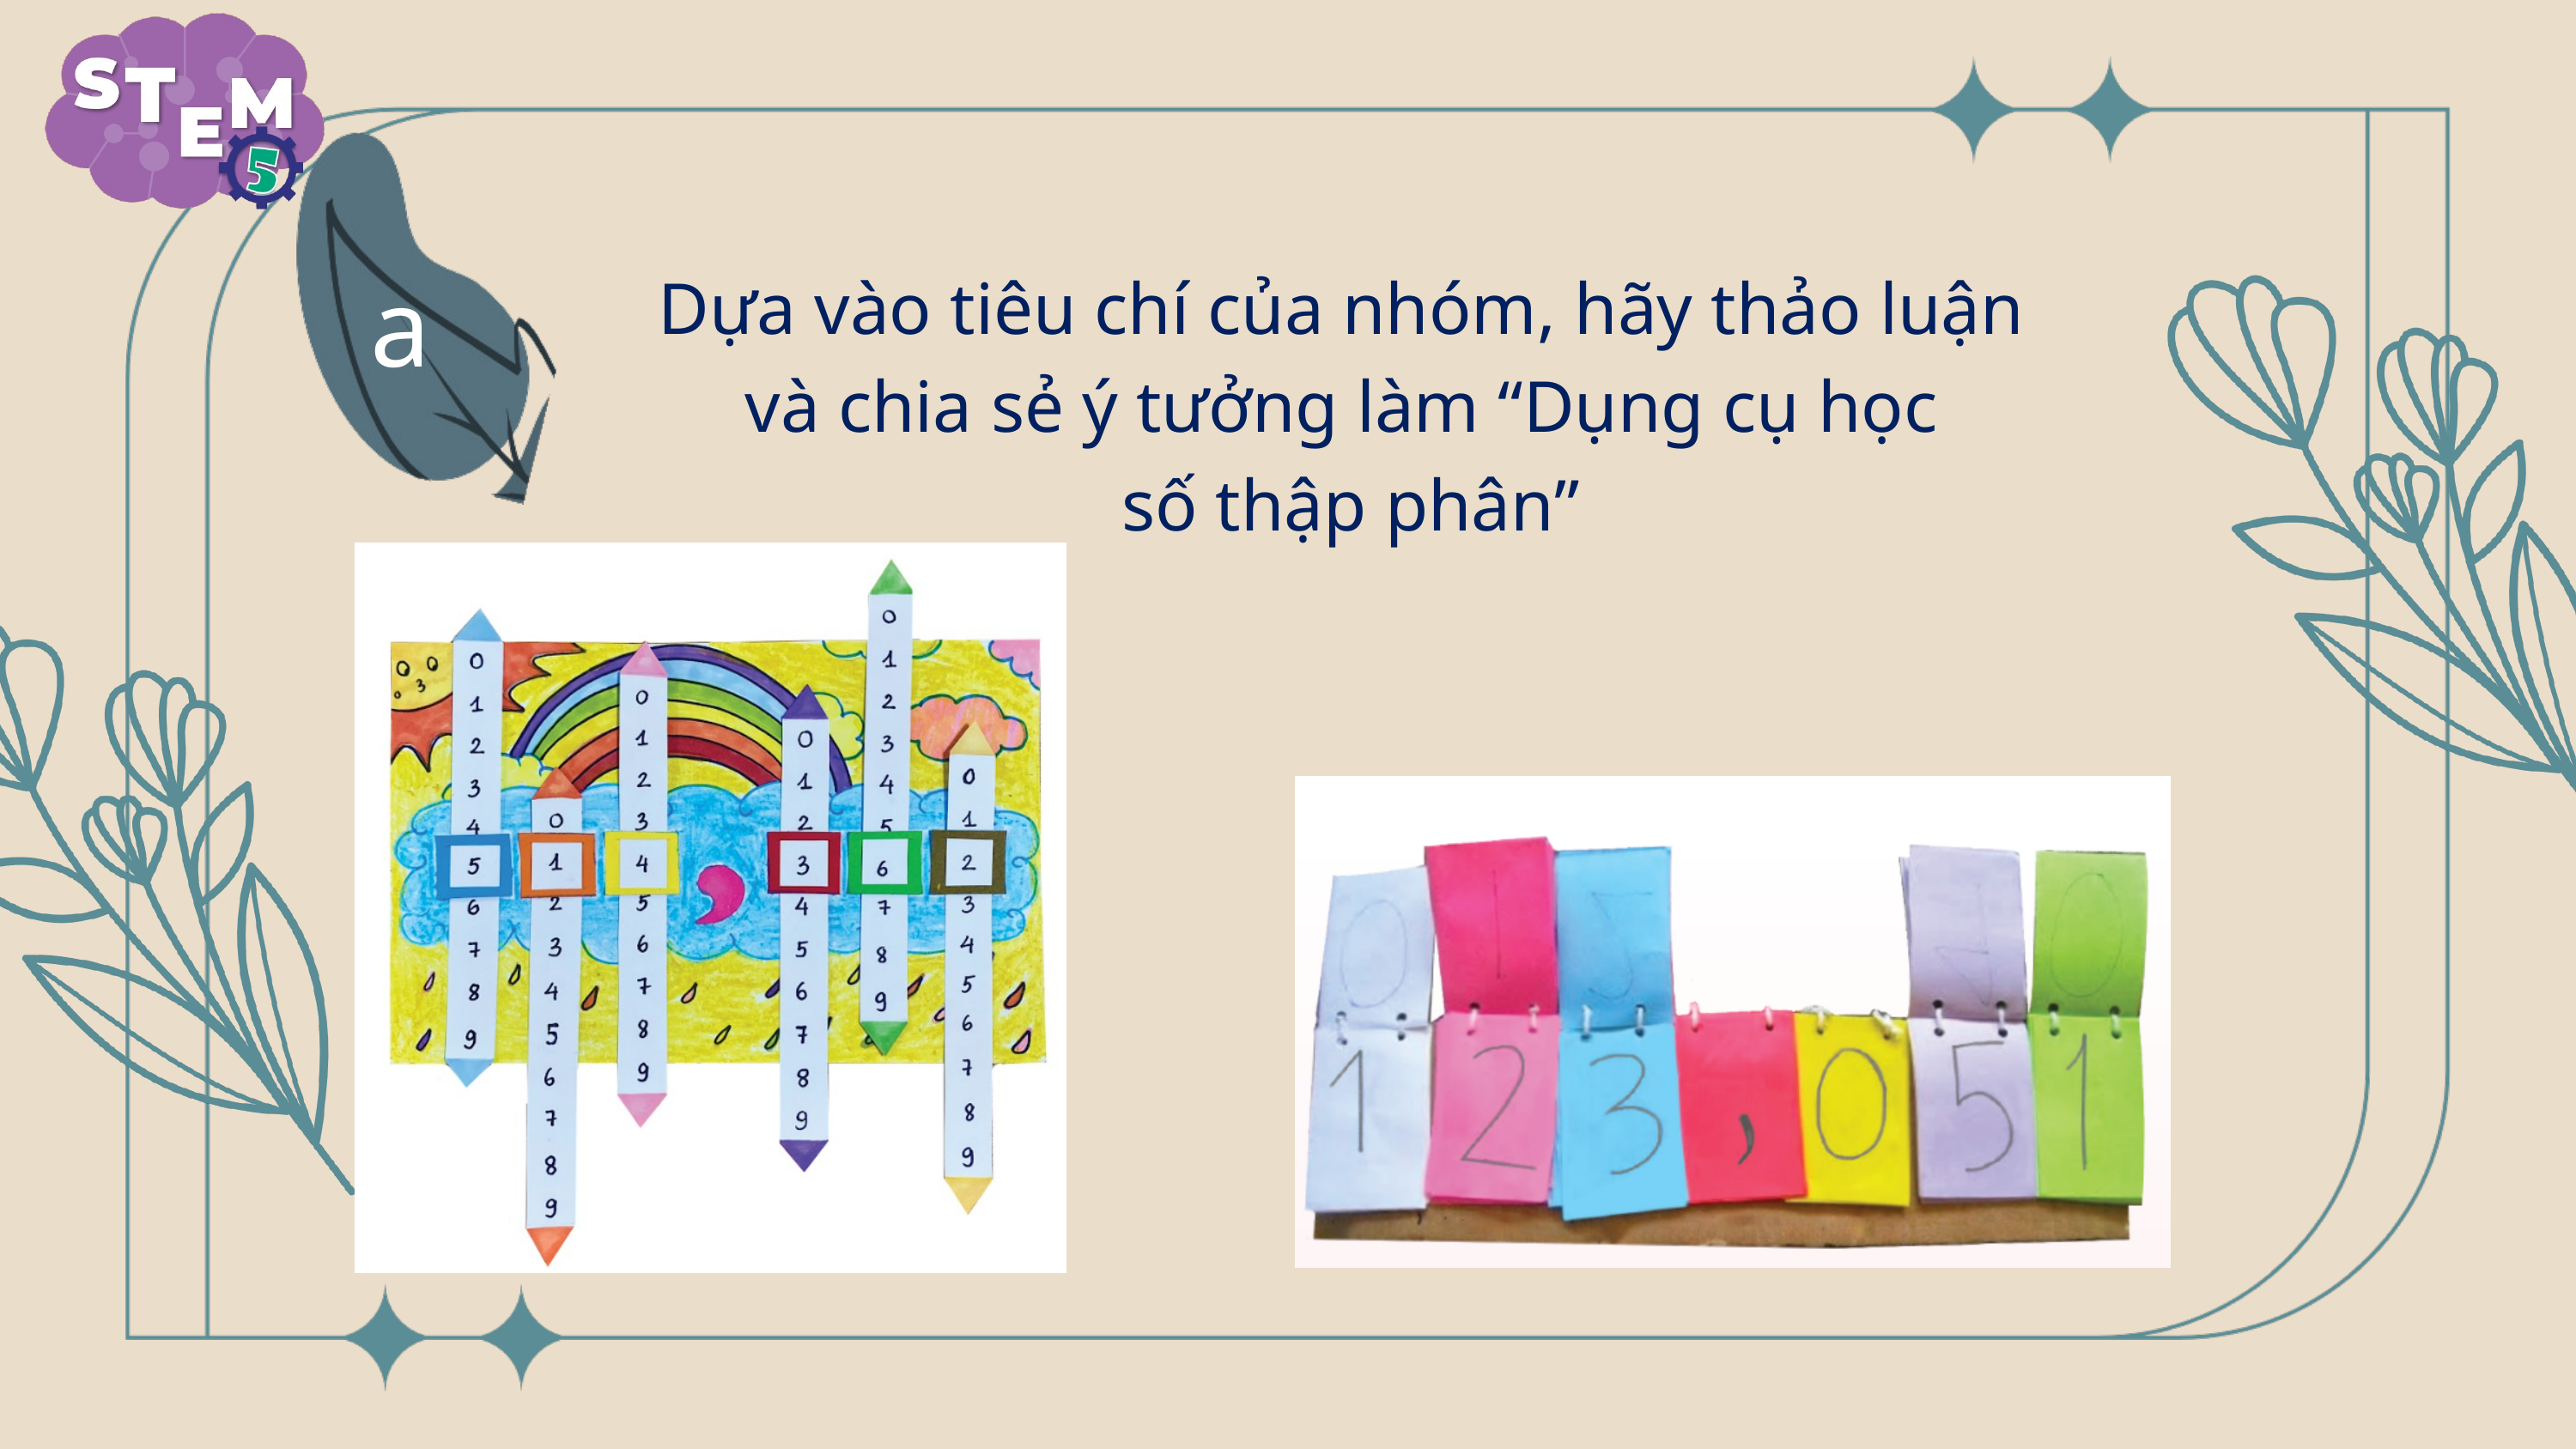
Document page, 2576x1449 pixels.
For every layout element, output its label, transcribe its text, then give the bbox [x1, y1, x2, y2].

picture [354, 543, 1066, 1273]
text_box Dựa vào tiêu chí của nhóm, hãy thảo luận và chia sẻ ý tưởng làm “Dụng cụ học số thập phân” [458, 250, 2244, 545]
picture [42, 10, 605, 505]
text_box [0, 616, 349, 1197]
text_box [338, 56, 2451, 274]
text_box [125, 545, 2451, 1392]
picture [1294, 776, 2171, 1268]
text_box [125, 224, 458, 616]
text_box [2167, 274, 2576, 854]
